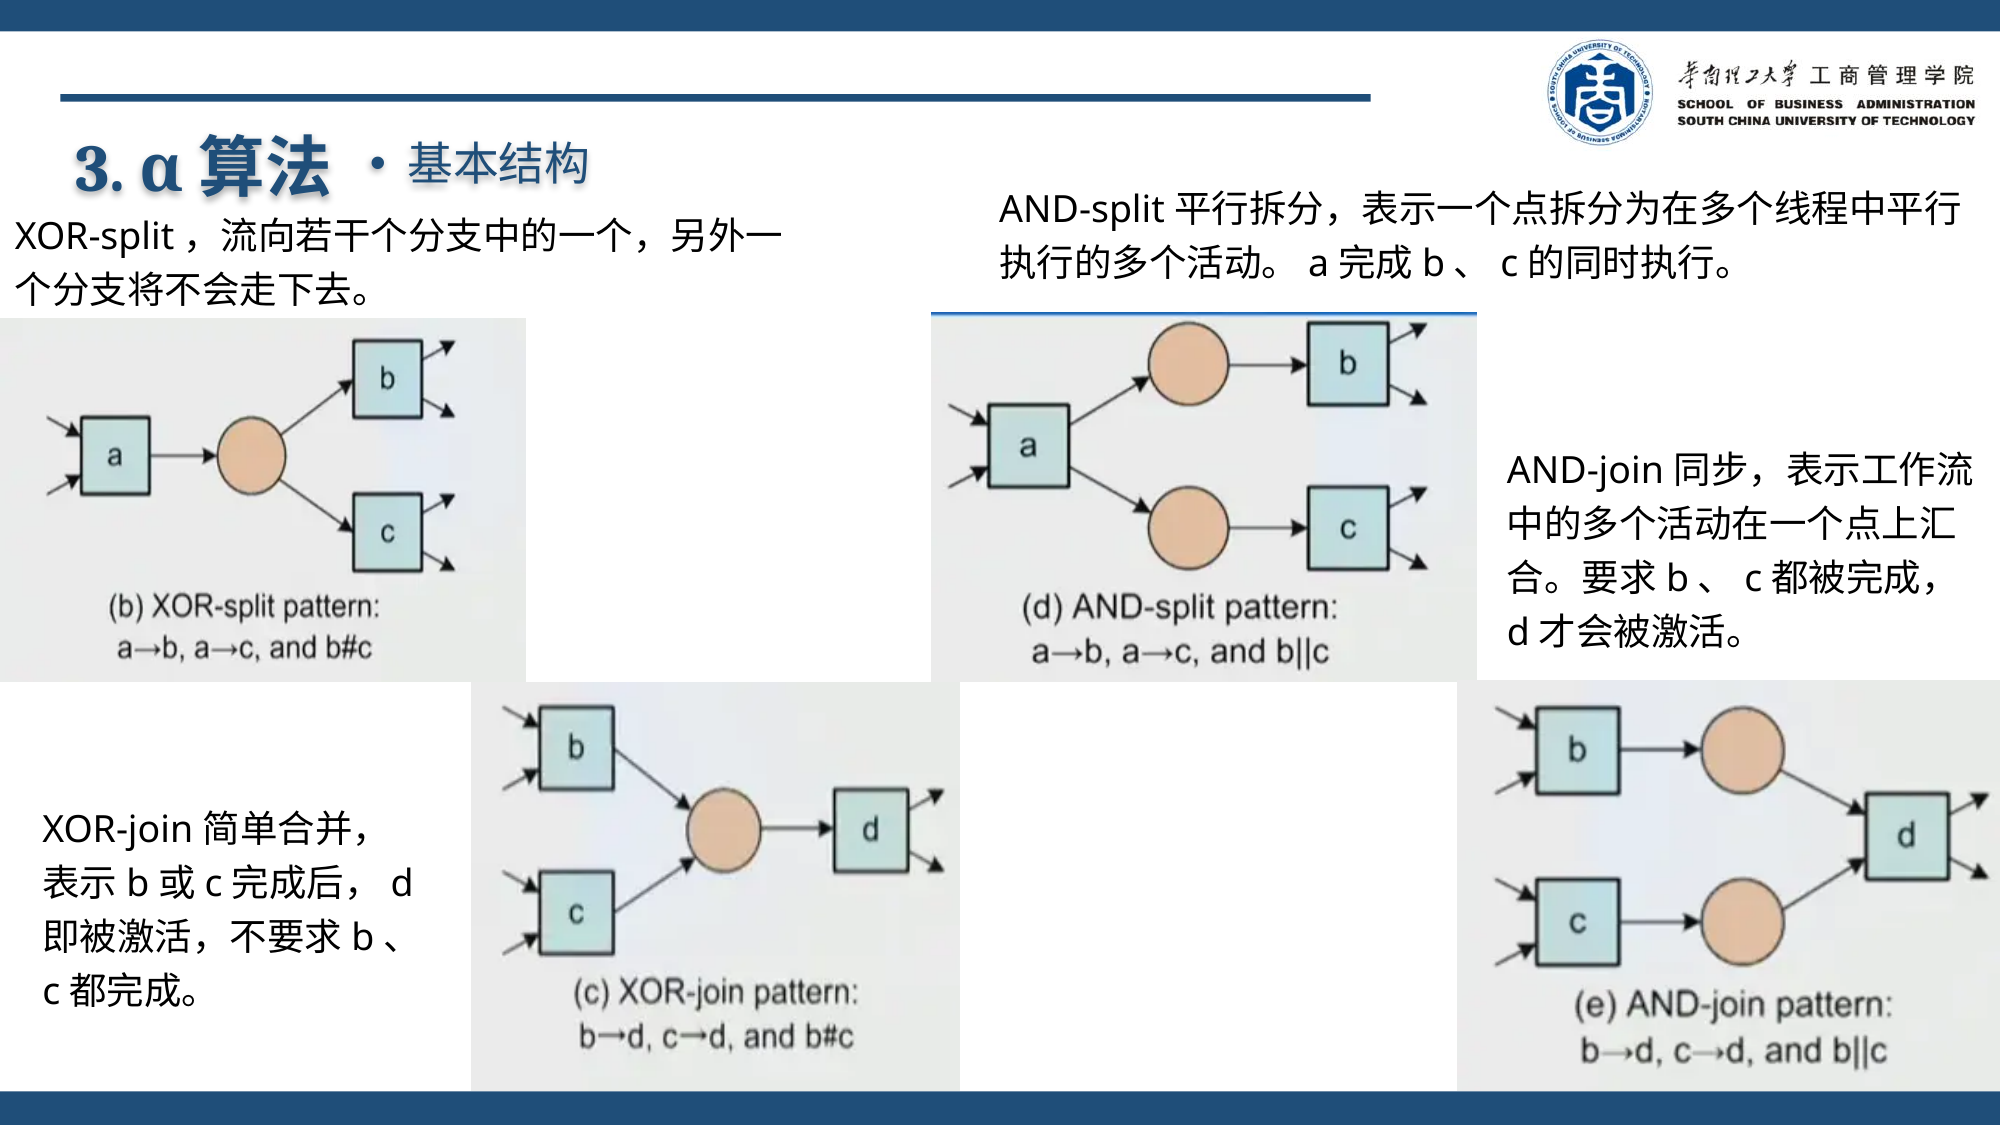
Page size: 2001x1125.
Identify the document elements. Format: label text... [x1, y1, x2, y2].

text_box 基本结构 [354, 127, 906, 213]
picture [0, 312, 2000, 1091]
text_box 3. α算法 [60, 114, 1355, 226]
text_box [0, 0, 2000, 33]
picture [1536, 31, 2000, 153]
text_box AND-join同步，表示工作流中的多个活动在一个点上汇合。要求b、c都被完成，d才会被激活。 [1492, 429, 2000, 661]
text_box XOR-split，流向若干个分支中的一个，另外一个分支将不会走下去。 [0, 195, 829, 319]
text_box [0, 1090, 2000, 1125]
text_box AND-split平行拆分，表示一个点拆分为在多个线程中平行执行的多个活动。a完成b、c的同时执行。 [984, 168, 1986, 292]
text_box XOR-join简单合并，表示b或c完成后，d即被激活，不要求b、c都完成。 [27, 788, 442, 1019]
text_box [59, 93, 1372, 103]
